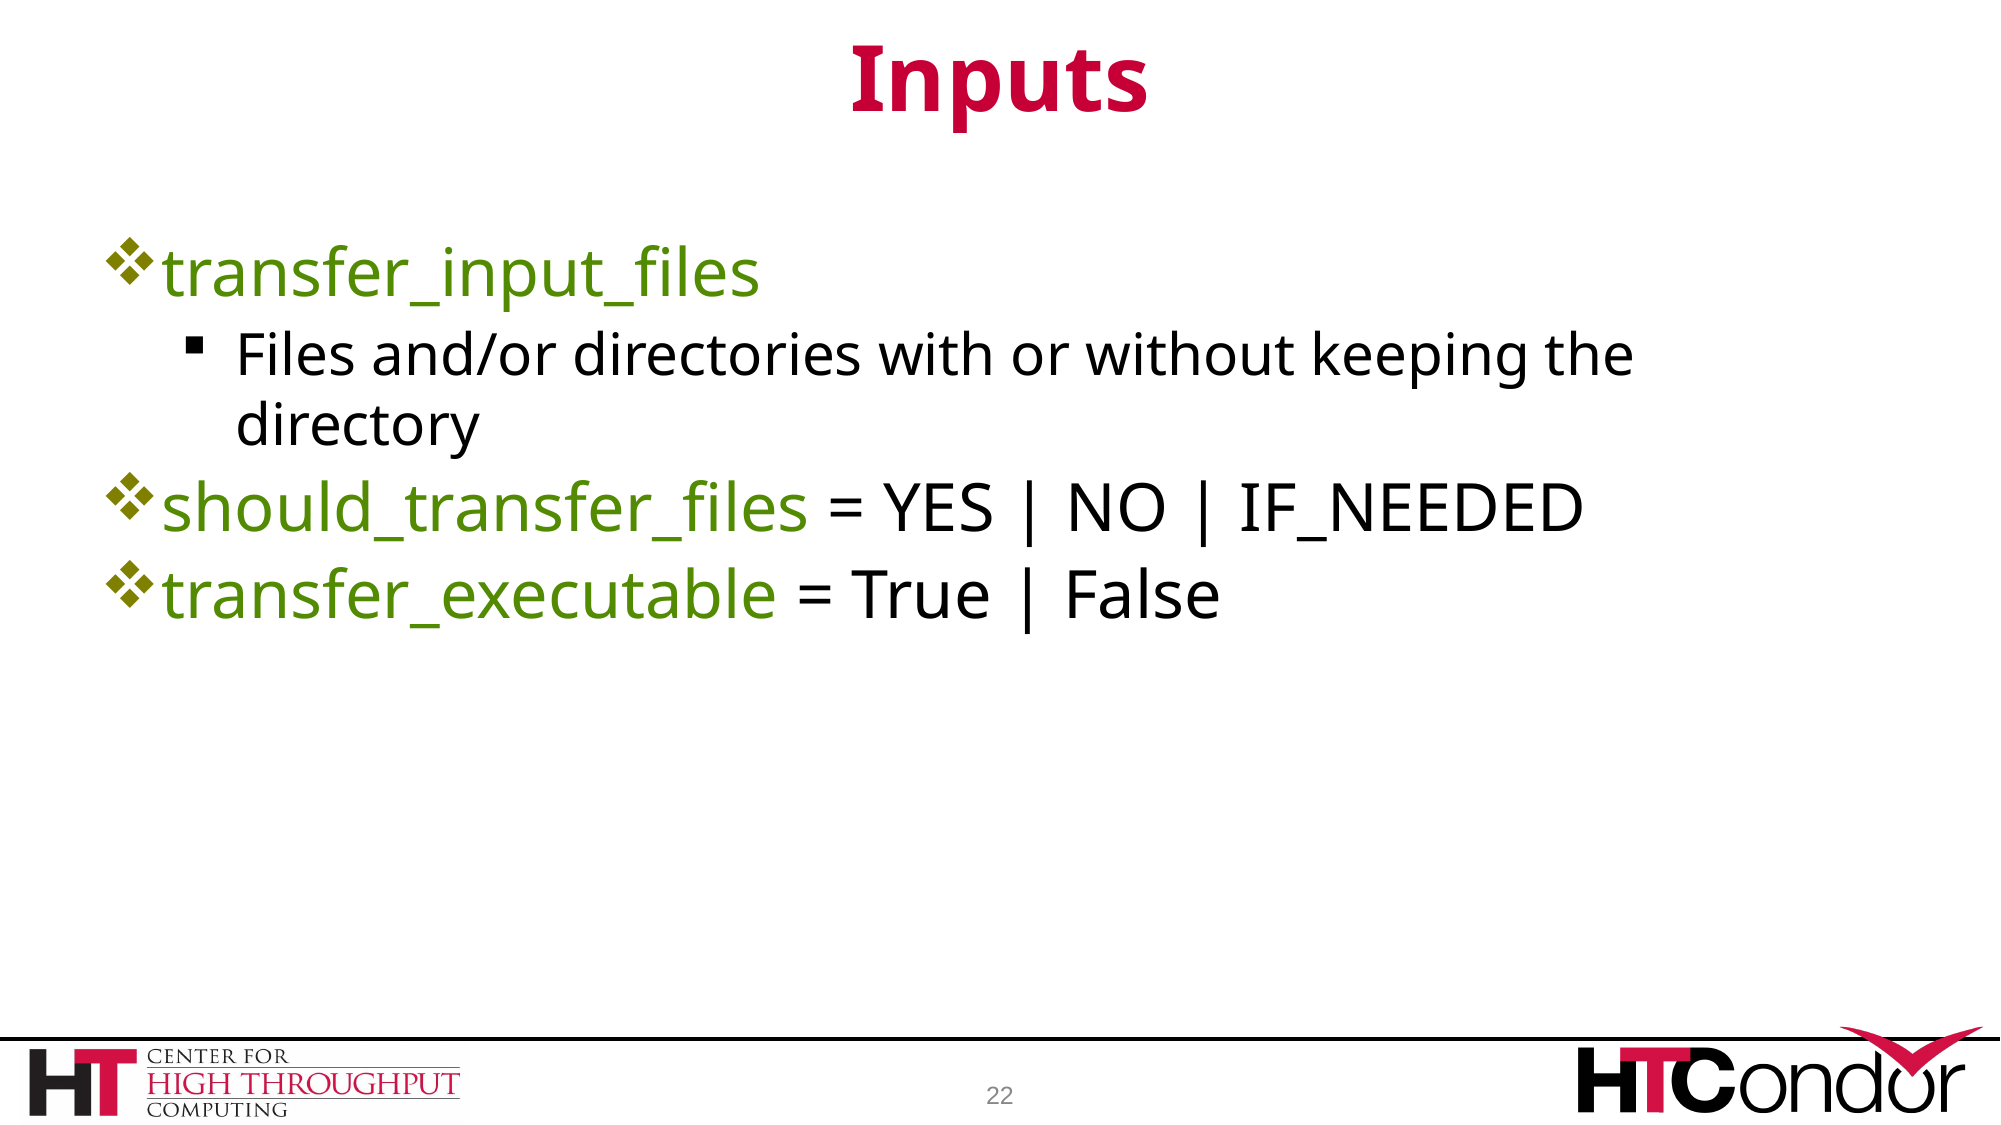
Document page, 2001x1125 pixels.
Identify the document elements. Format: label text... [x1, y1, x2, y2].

title Inputs [0, 0, 2000, 150]
picture [1573, 1025, 1988, 1119]
list transfer_input_files Files and/or directories with or without keeping the directory should_transfer_files = YES | NO | IF_NEEDED transfer_executable = True | False [70, 222, 1908, 916]
slide_number 22 [766, 1065, 1234, 1125]
picture [20, 1041, 469, 1125]
